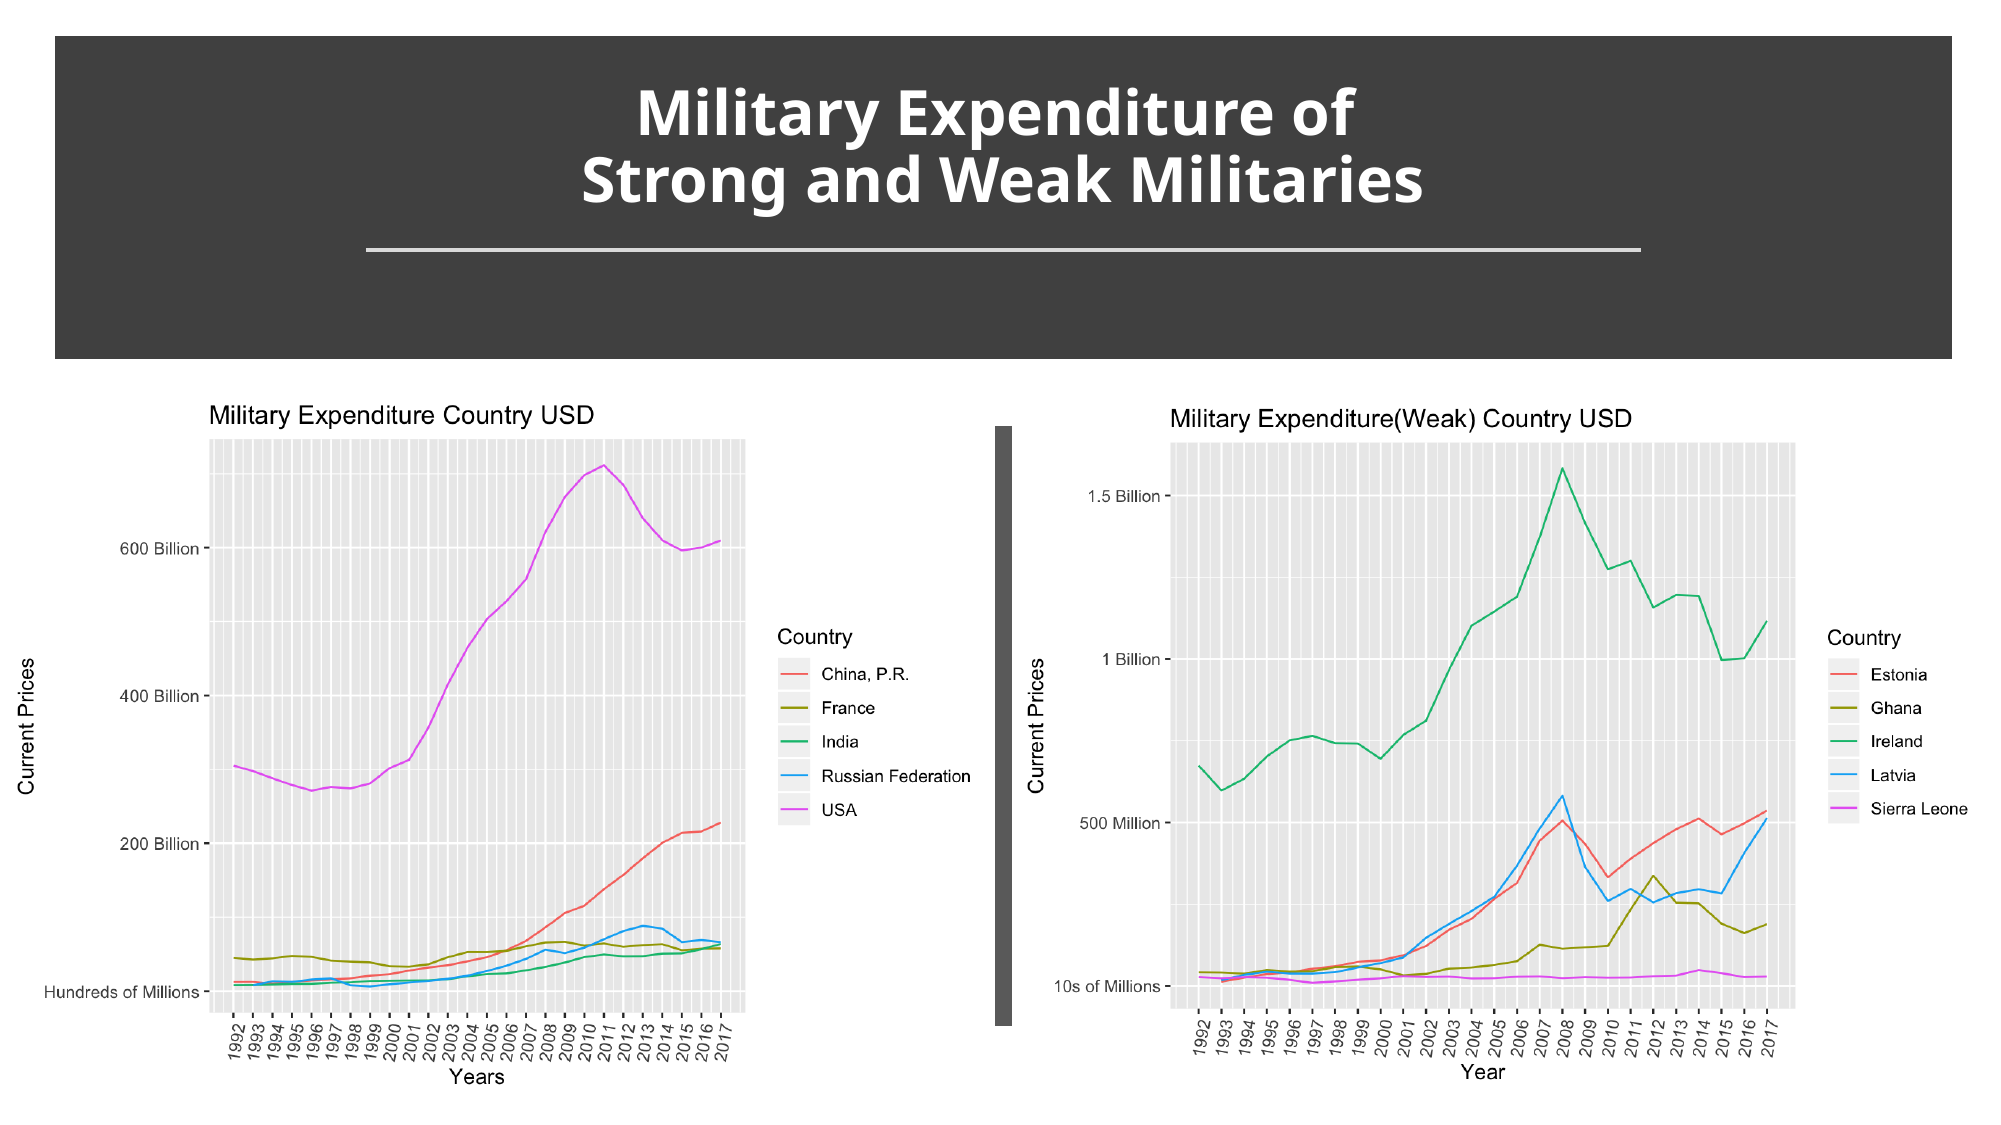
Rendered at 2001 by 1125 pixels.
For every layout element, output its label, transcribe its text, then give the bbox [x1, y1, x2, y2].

picture [7, 394, 992, 1099]
title Military Expenditure of Strong and Weak Militaries [89, 71, 1917, 224]
text_box [64, 45, 1942, 350]
picture [1017, 398, 1989, 1094]
